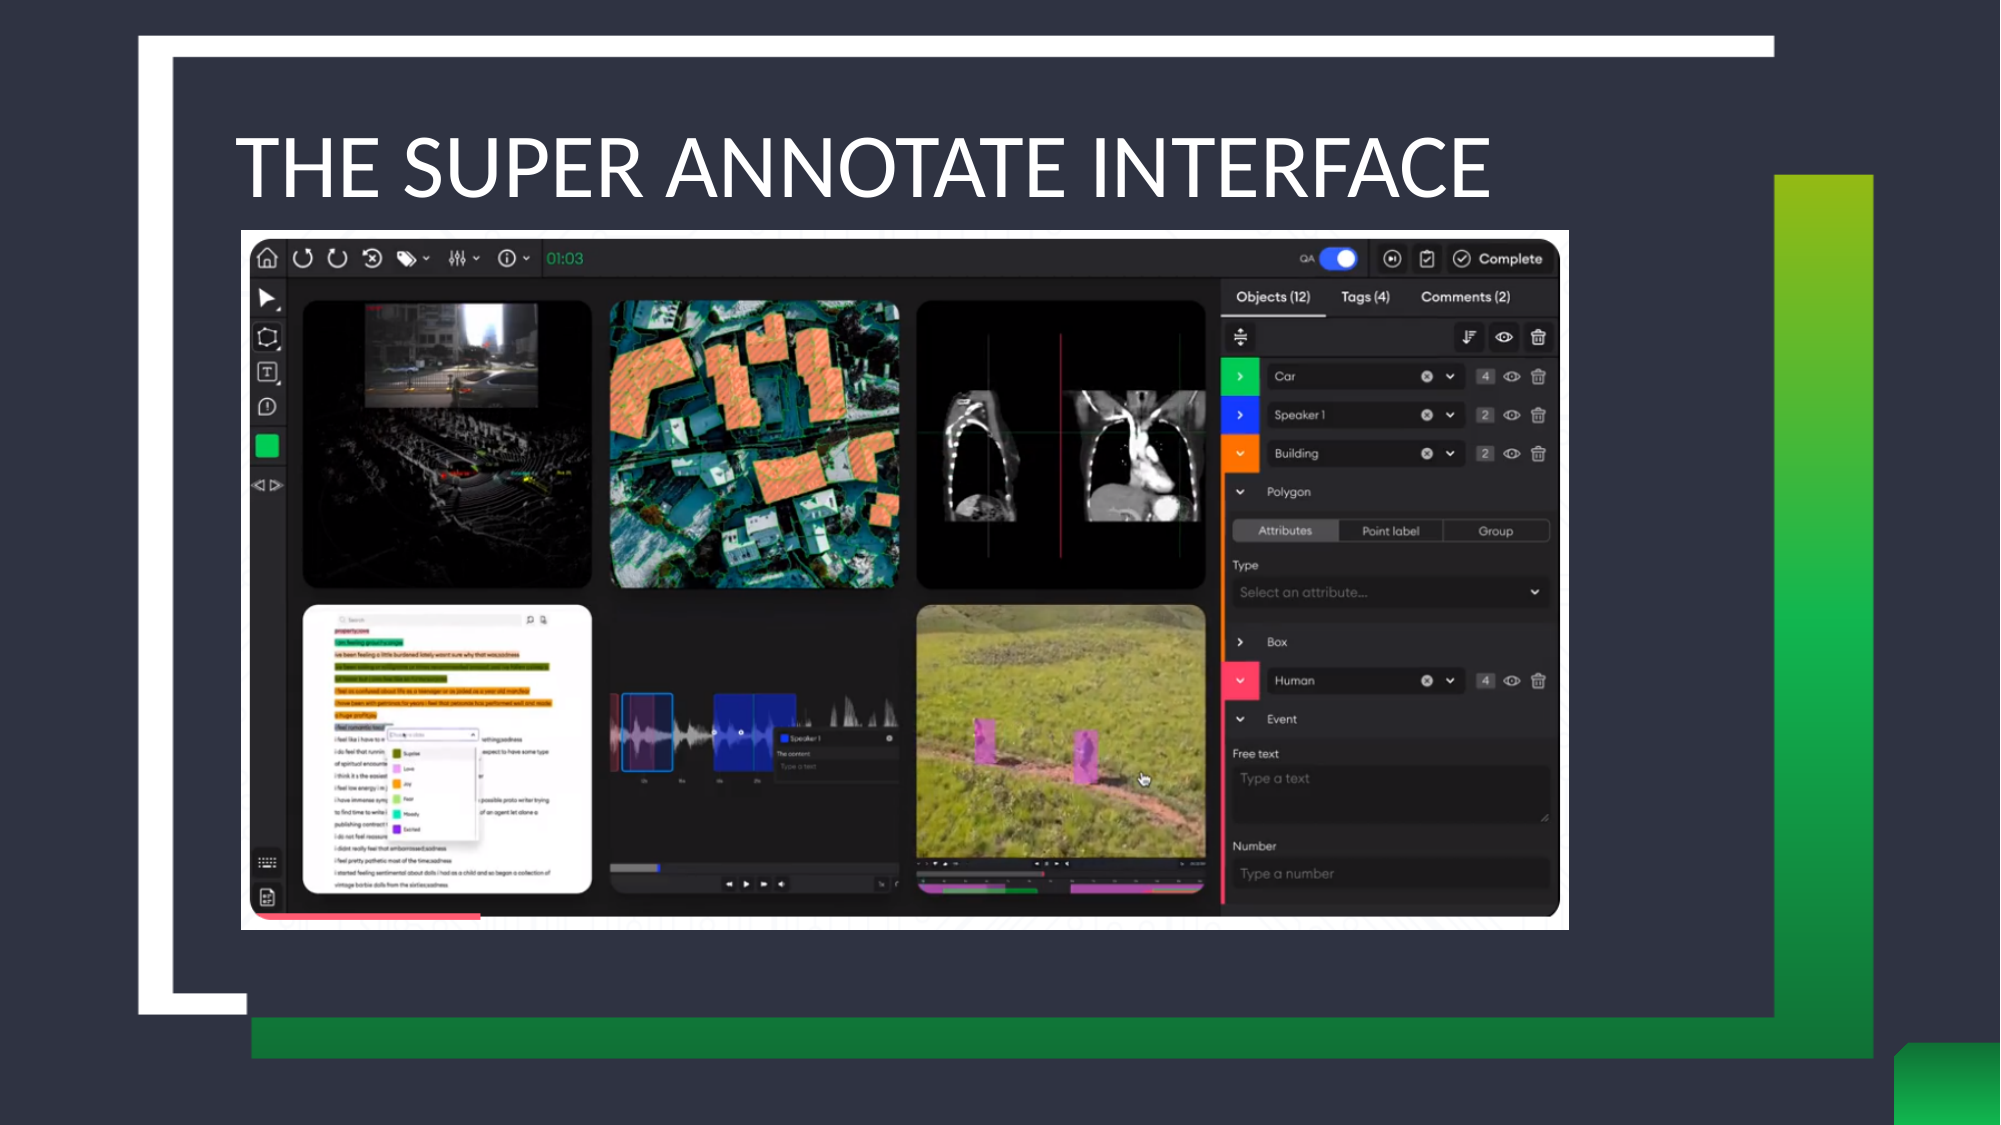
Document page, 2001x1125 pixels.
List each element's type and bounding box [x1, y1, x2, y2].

picture [114, 12, 1889, 1074]
